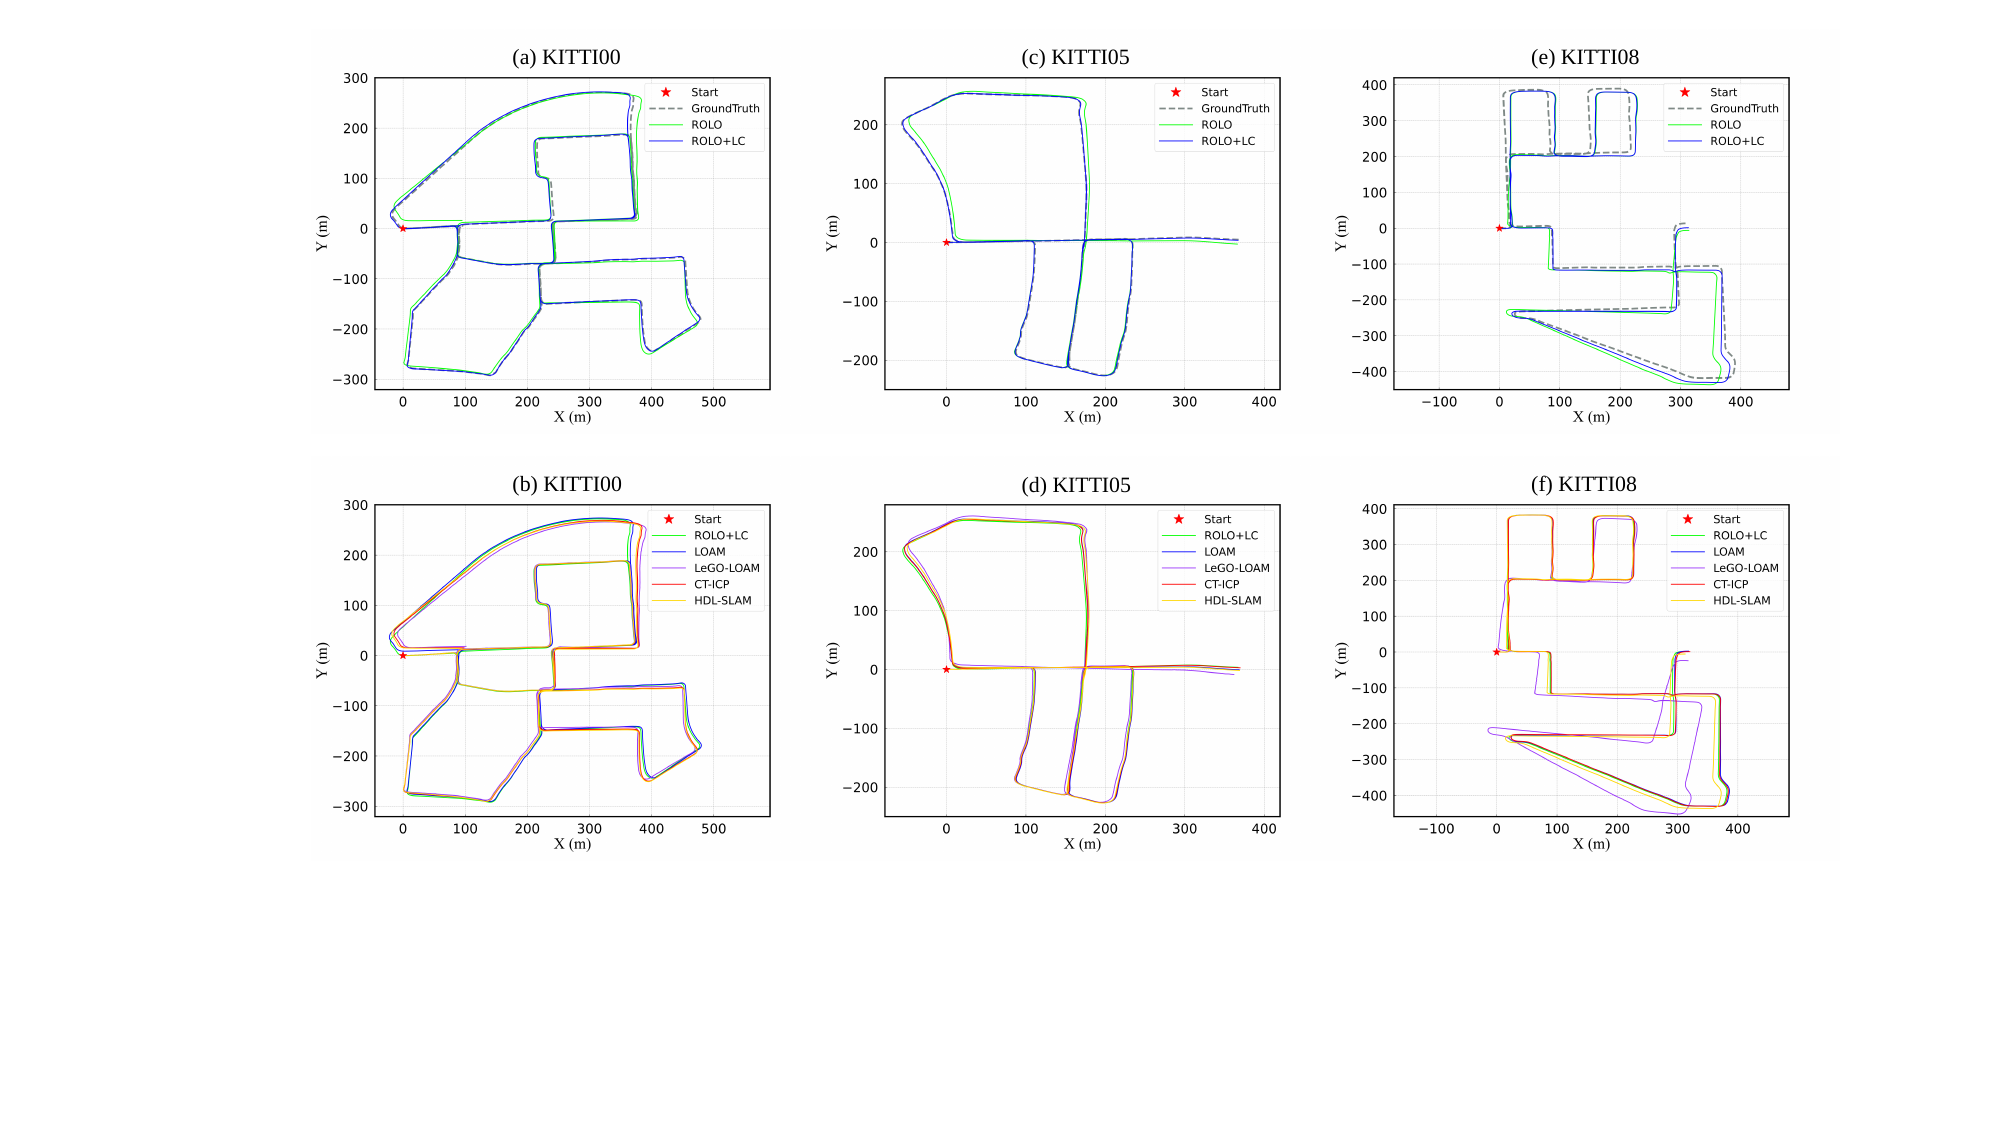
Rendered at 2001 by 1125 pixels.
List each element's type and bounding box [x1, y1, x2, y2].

picture [311, 29, 1840, 434]
picture [311, 456, 1840, 861]
